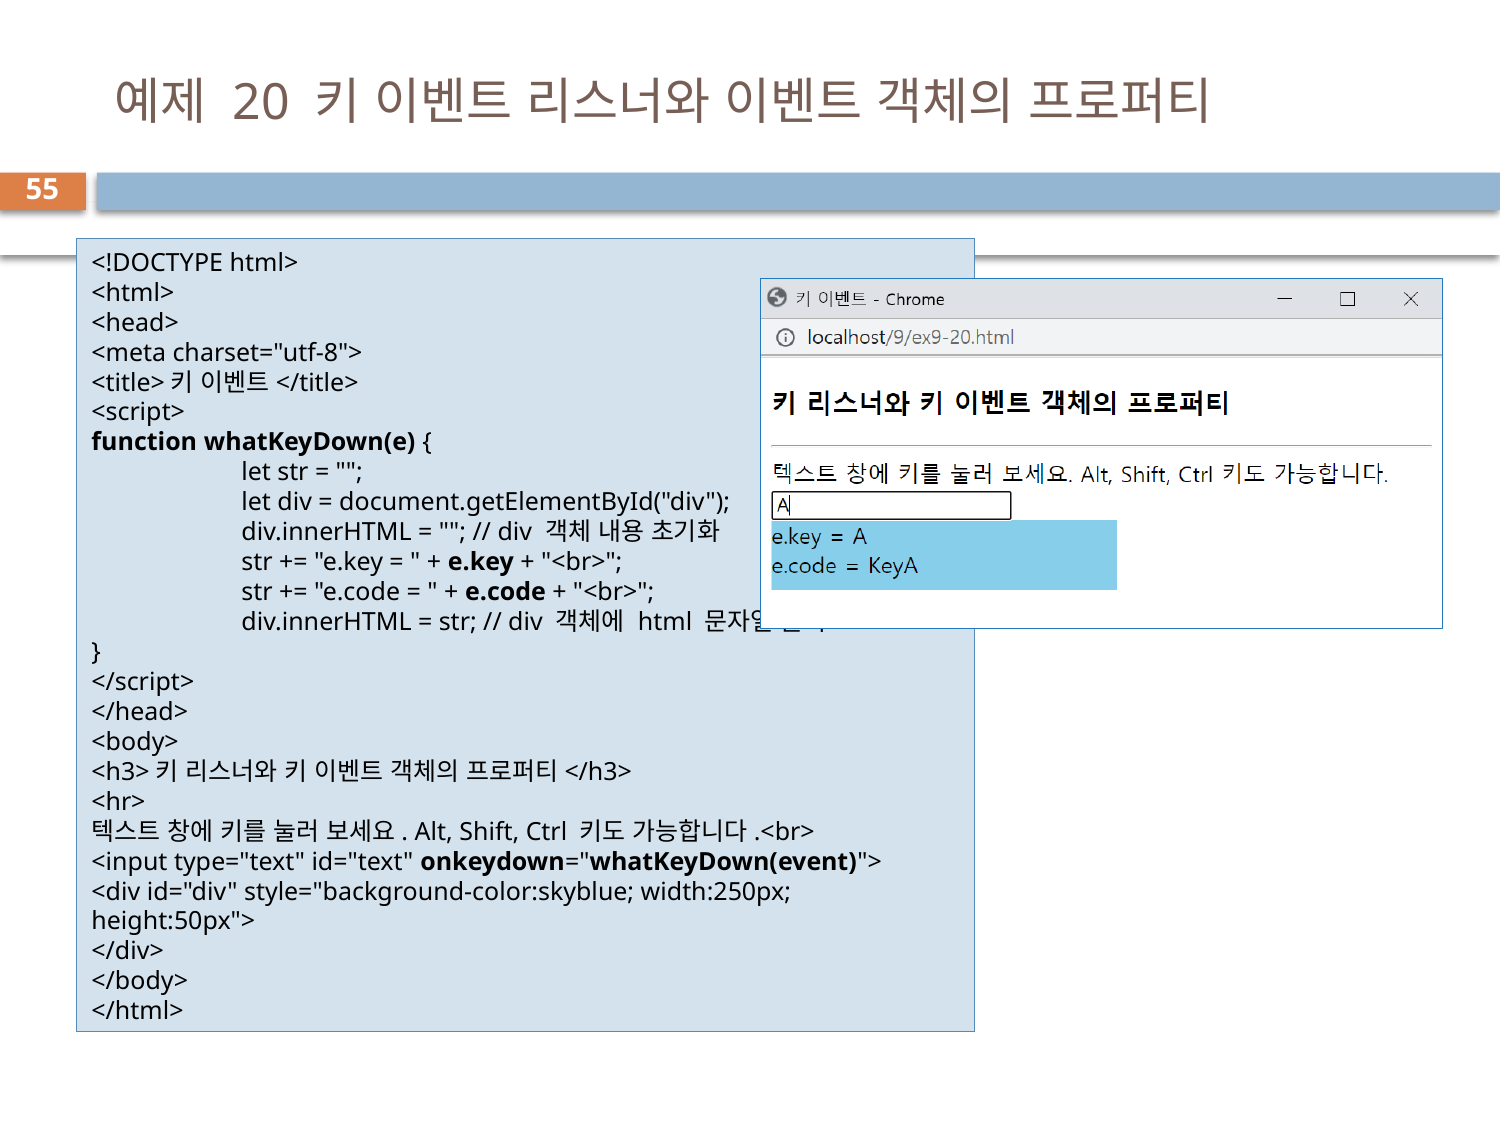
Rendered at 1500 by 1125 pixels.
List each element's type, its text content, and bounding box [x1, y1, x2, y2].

title 예제 20 키 이벤트 리스너와 이벤트 객체의 프로퍼티 [99, 37, 1438, 161]
text_box <!DOCTYPE html> <html> <head> <meta charset="utf-8"> <title>키 이벤트</title> <script> function whatKeyDown(e) { let str = ""; let div = document.getElementById("div"); div.innerHTML = ""; // div 객체 내용 초기화 str += "e.key = " + e.key + "<br>"; str += "e.code = " + e.code + "<br>"; div.innerHTML = str; // div 객체에 html 문자열 출력 } </script> </head> <body> <h3>키 리스너와 키 이벤트 객체의 프로퍼티</h3> <hr> 텍스트 창에 키를 눌러 보세요. Alt, Shift, Ctrl 키도 가능합니다.<br> <input type="text" id="text" onkeydown="whatKeyDown(event)"> <div id="div" style="background-color:skyblue; width:250px; height:50px"> </div> </body> </html> [76, 238, 975, 1032]
picture [760, 278, 1443, 629]
slide_number 55 [0, 170, 87, 211]
